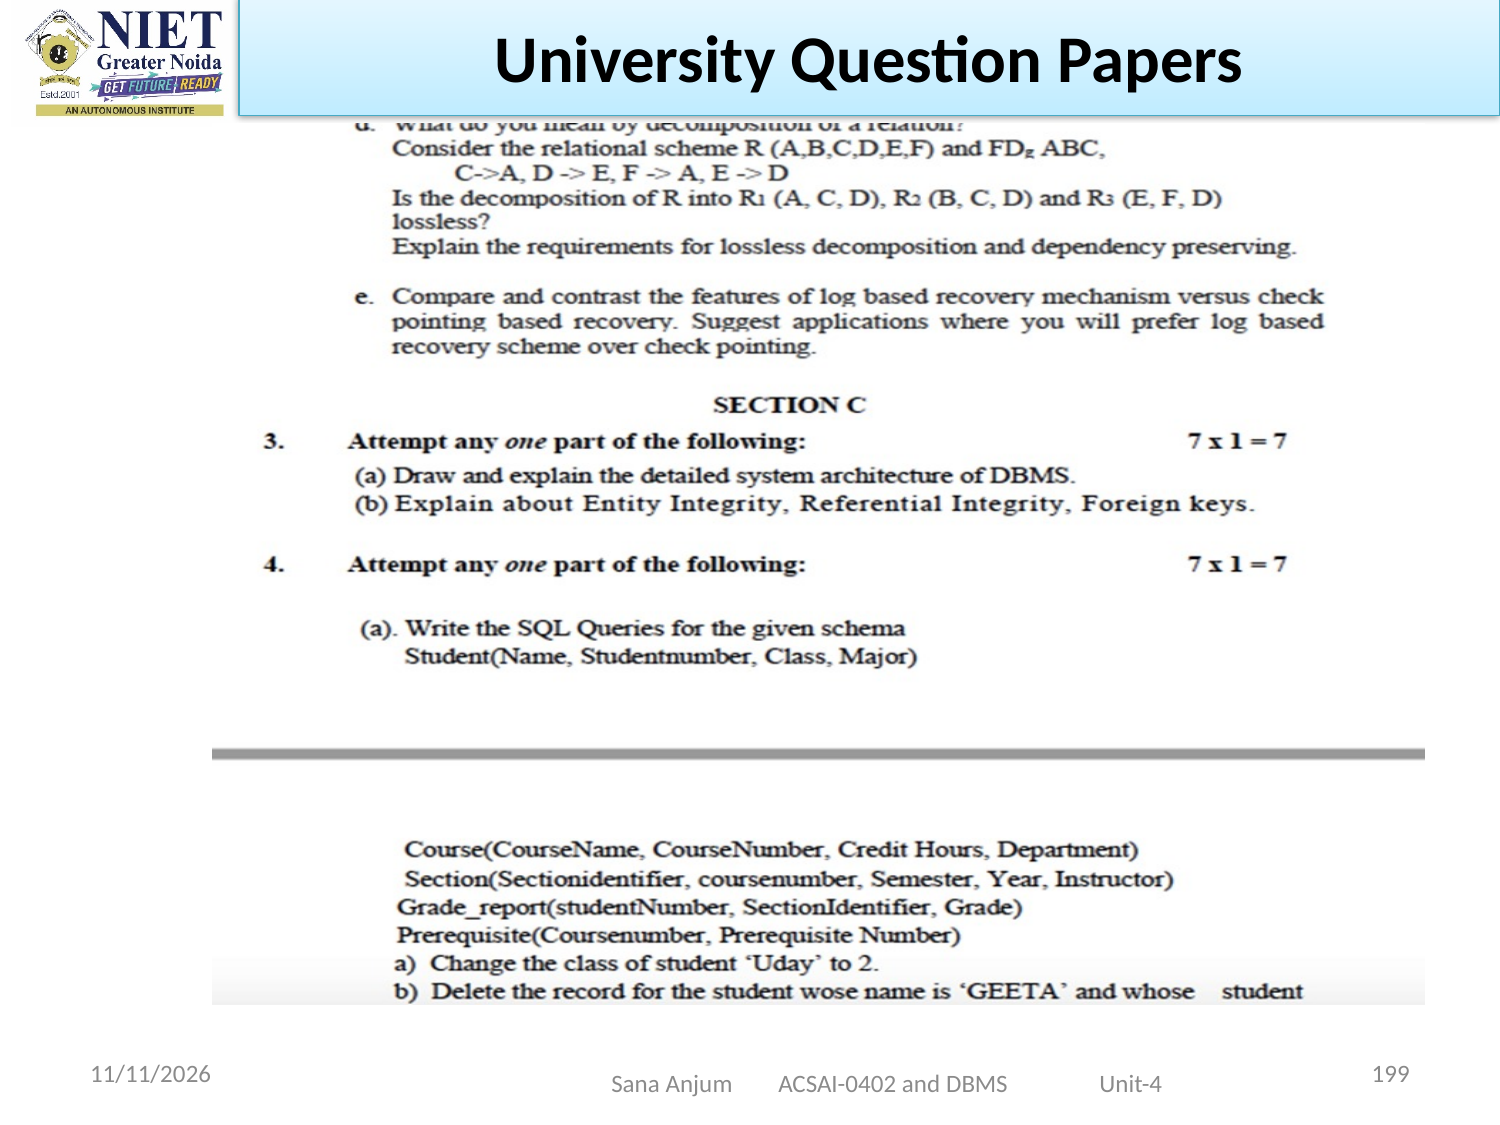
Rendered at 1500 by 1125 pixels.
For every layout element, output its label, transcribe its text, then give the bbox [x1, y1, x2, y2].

footer Sana Anjum ACSAI-0402 and DBMS Unit-4 [512, 1062, 1074, 1103]
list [212, 123, 1426, 1006]
slide_number 199 [1074, 1042, 1425, 1103]
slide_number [75, 1042, 425, 1103]
picture [10, 0, 237, 127]
title University Question Papers [238, 0, 1500, 116]
